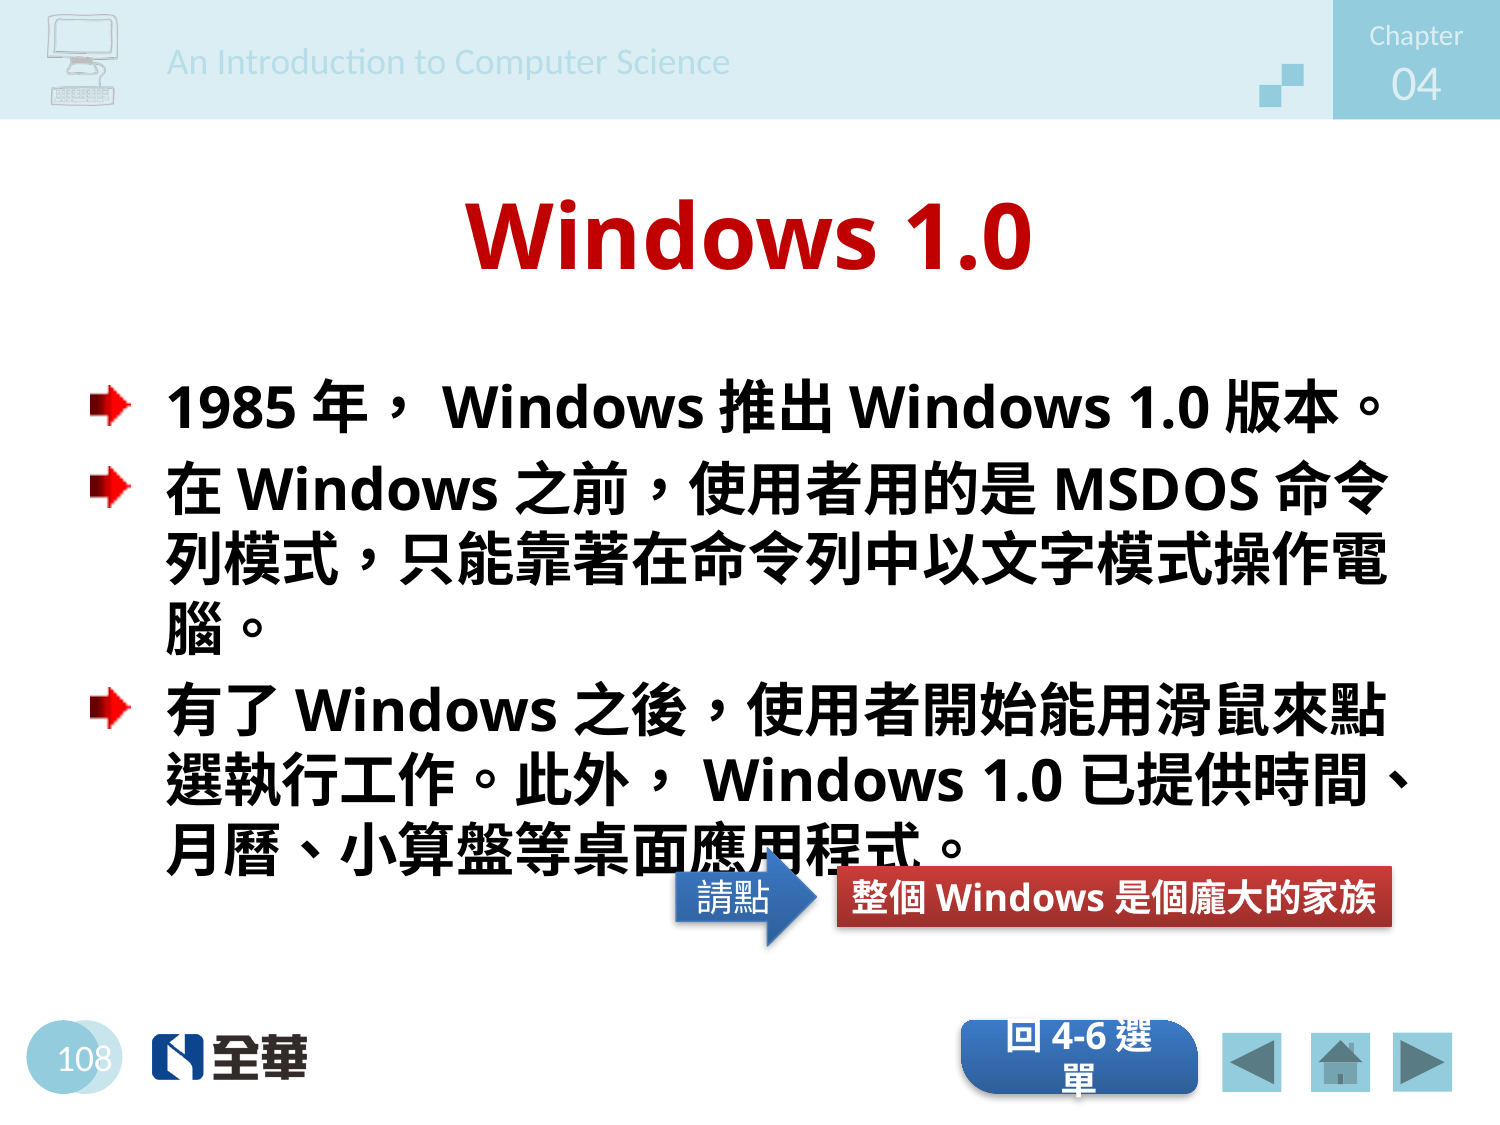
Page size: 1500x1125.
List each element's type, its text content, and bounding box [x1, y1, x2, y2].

picture [90, 466, 131, 508]
picture [152, 1034, 307, 1080]
picture [47, 14, 118, 106]
picture [90, 687, 131, 729]
picture [90, 385, 131, 426]
text_box 請點 [675, 847, 817, 947]
title Windows 1.0 [75, 138, 1425, 327]
list 1985年，Windows推出Windows 1.0版本。 在Windows之前，使用者用的是MSDOS命令列模式，只能靠著在命令列中以文字模式操作電腦。 有了Windows之後，使用者開始能用滑鼠來點選執行工作。此外，Windows 1.0已提供時間、月曆、小算盤等桌面應用程式。 [75, 363, 1425, 1005]
text_box 整個Windows是個龐大的家族 [837, 866, 1392, 927]
text_box 回4-6選單 [961, 1020, 1198, 1094]
